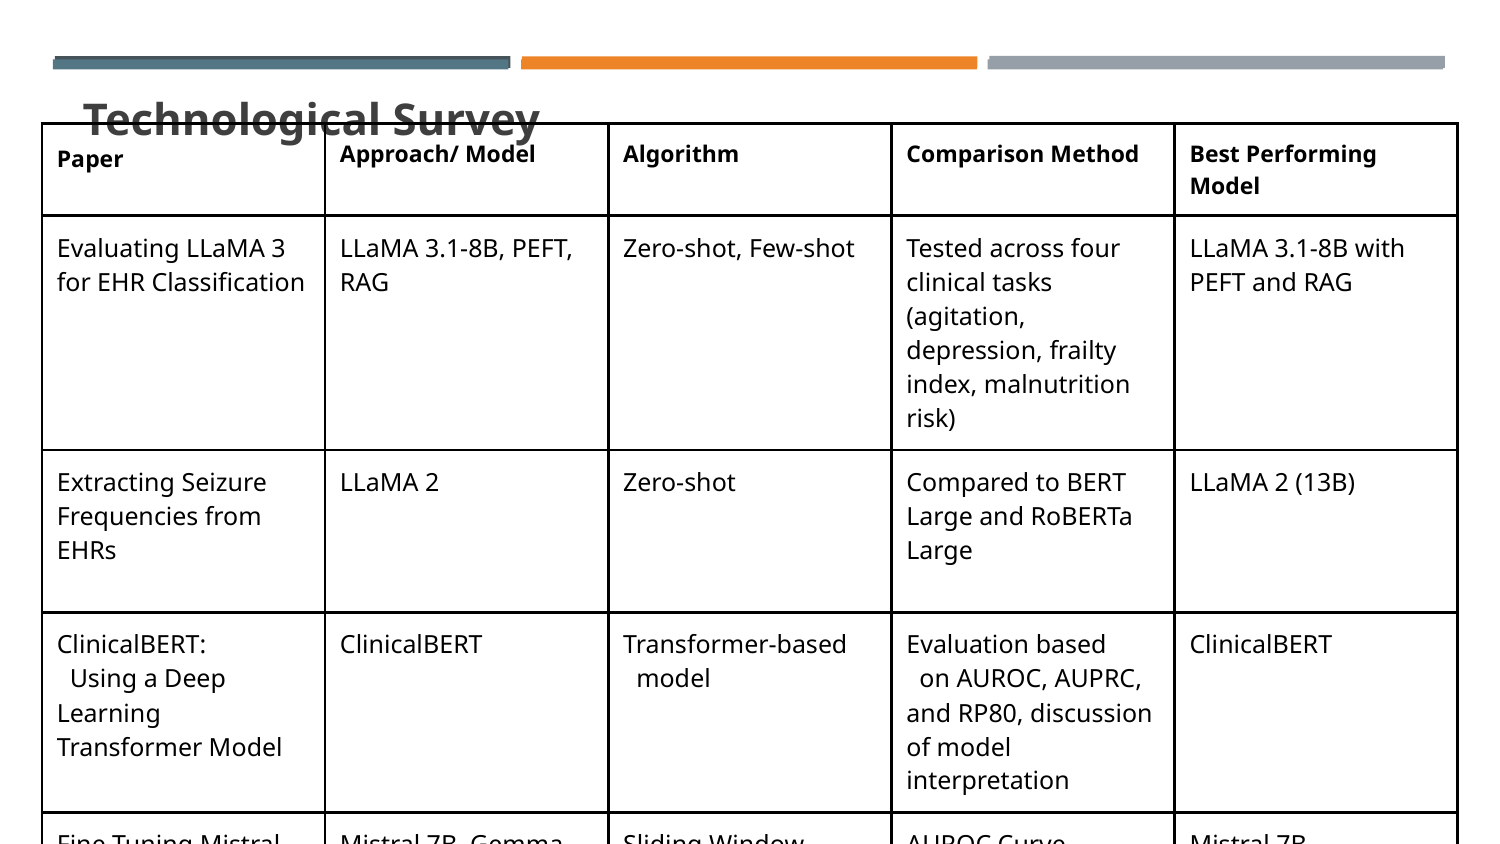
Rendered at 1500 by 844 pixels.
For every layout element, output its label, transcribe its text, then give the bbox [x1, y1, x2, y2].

table_cell ClinicalBERT [326, 614, 607, 811]
table_cell Sliding Window, RoPE [610, 814, 890, 844]
table_cell Tested across four clinical tasks (agitation, depression, frailty index, malnutrition risk) [893, 217, 1173, 449]
table_header Algorithm [610, 125, 890, 214]
table_header Best Performing Model [1176, 125, 1456, 214]
table_cell Mistral 7B [1176, 814, 1456, 844]
table_cell Extracting Seizure Frequencies from EHRs [43, 451, 324, 611]
table_cell Zero-shot, Few-shot [610, 217, 890, 449]
table_cell ClinicalBERT [1176, 614, 1456, 811]
table_header Comparison Method [893, 125, 1173, 214]
table_cell Evaluation based on AUROC, AUPRC, and RP80, discussion of model interpretation [893, 614, 1173, 811]
table_cell Evaluating LLaMA 3 for EHR Classification [43, 217, 324, 449]
table_cell ClinicalBERT: Using a Deep Learning Transformer Model [43, 614, 324, 811]
table_cell Fine Tuning Mistral 7B [43, 814, 324, 844]
title Technological Survey [71, 86, 1429, 122]
table_cell LLaMA 2 [326, 451, 607, 611]
table_cell Mistral 7B, Gemma 7B [326, 814, 607, 844]
table_cell AUROC Curve [893, 814, 1173, 844]
table_cell Compared to BERT Large and RoBERTa Large [893, 451, 1173, 611]
table_cell LLaMA 3.1-8B, PEFT, RAG [326, 217, 607, 449]
table_cell LLaMA 3.1-8B with PEFT and RAG [1176, 217, 1456, 449]
table_header Paper [43, 125, 324, 214]
table_cell Zero-shot [610, 451, 890, 611]
table_header Approach/ Model [326, 125, 607, 214]
table_cell LLaMA 2 (13B) [1176, 451, 1456, 611]
table_cell Transformer-based model [610, 614, 890, 811]
